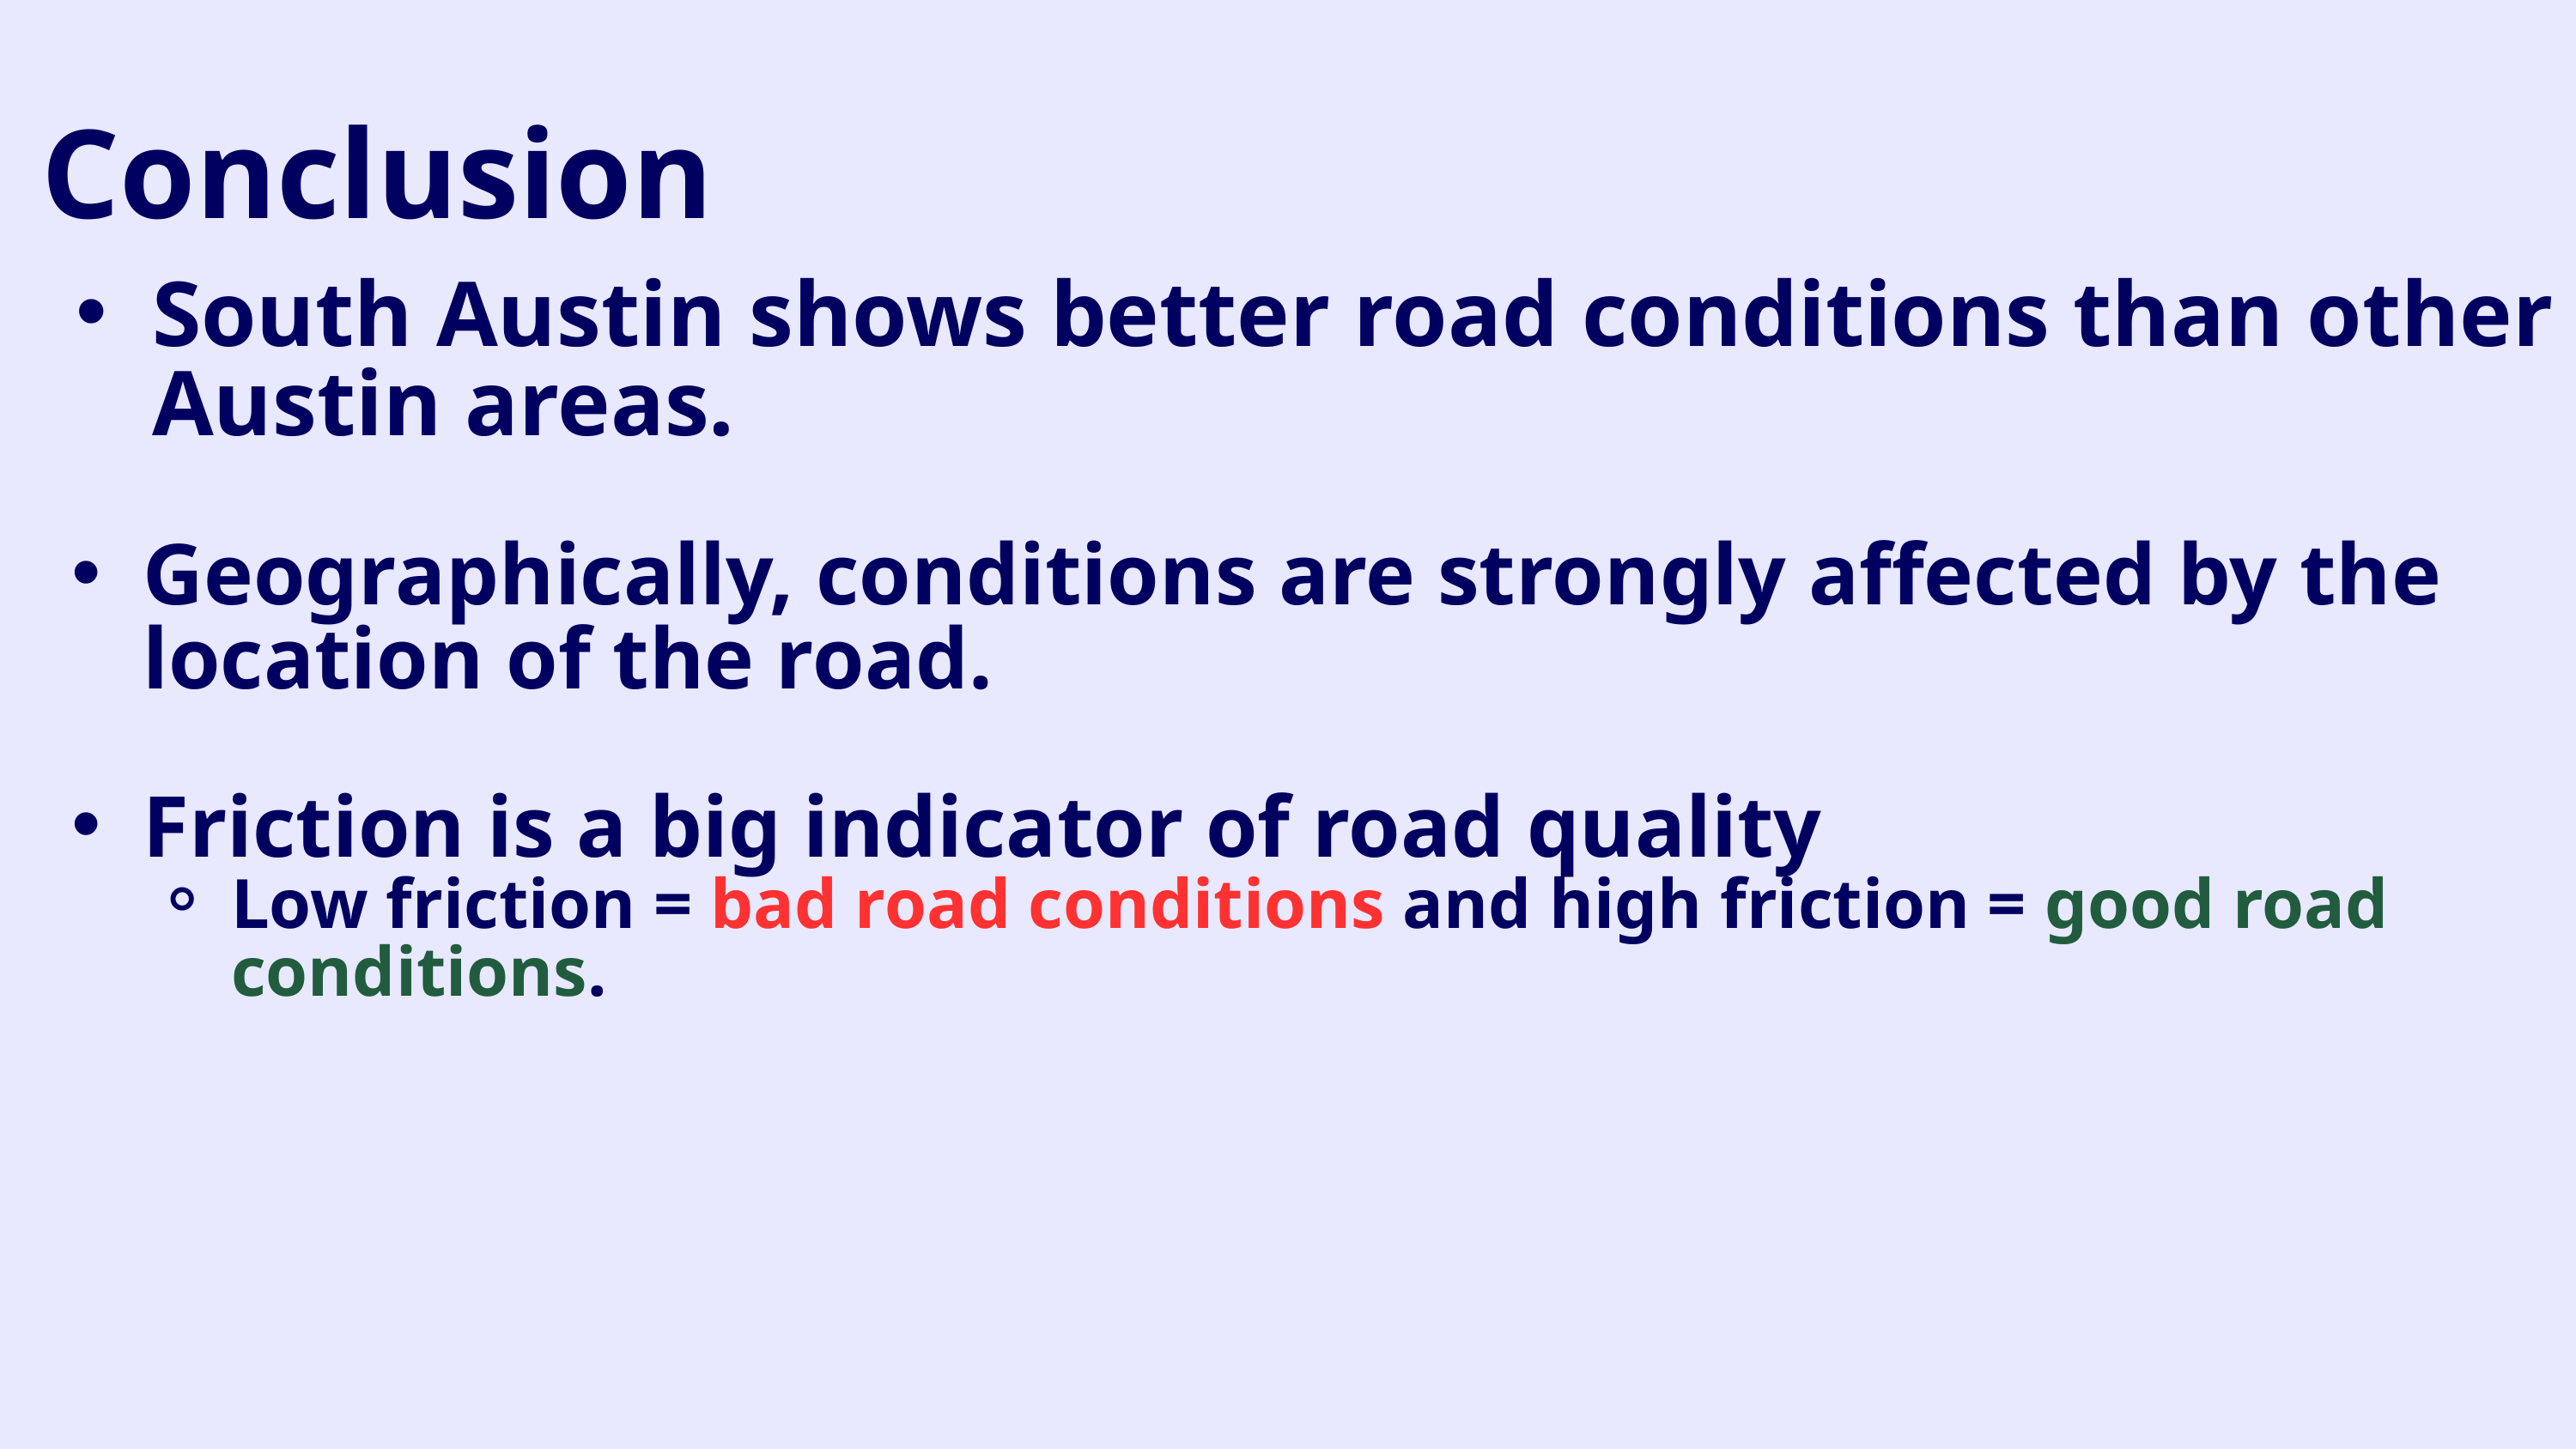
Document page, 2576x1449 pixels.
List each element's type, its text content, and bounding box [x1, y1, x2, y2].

text_box South Austin shows better road conditions than other Austin areas. Geographically, conditions are strongly affected by the location of the road. Friction is a big indicator of road quality Low friction = bad road conditions and high friction = good road conditions. [0, 274, 2576, 1094]
text_box Conclusion [41, 0, 1089, 243]
